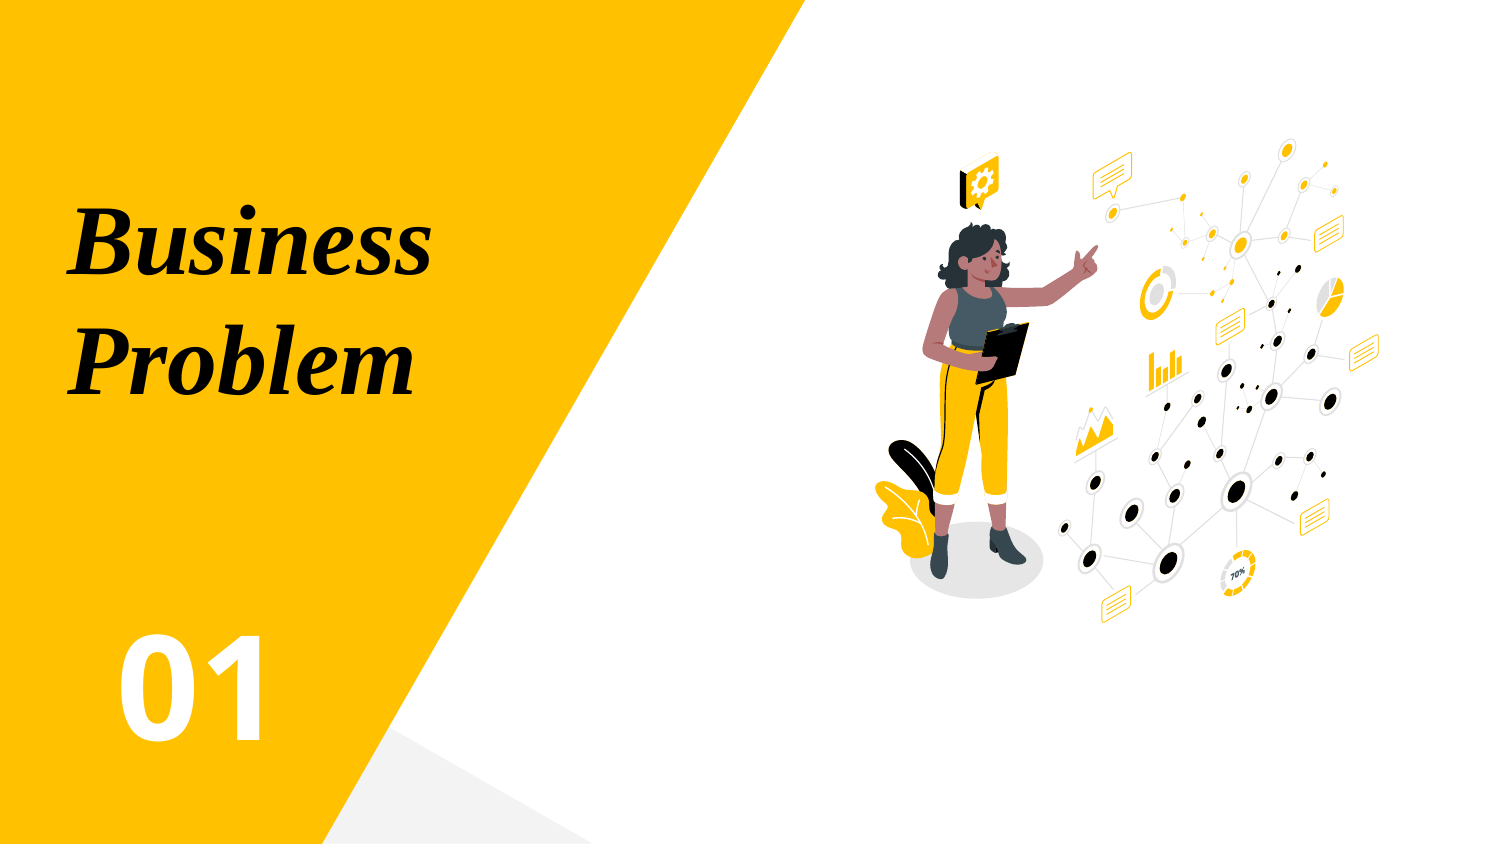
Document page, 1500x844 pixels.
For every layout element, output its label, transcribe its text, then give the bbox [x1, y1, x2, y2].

title Business Problem [52, 159, 528, 464]
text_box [871, 138, 1380, 624]
title 01 [101, 622, 370, 785]
